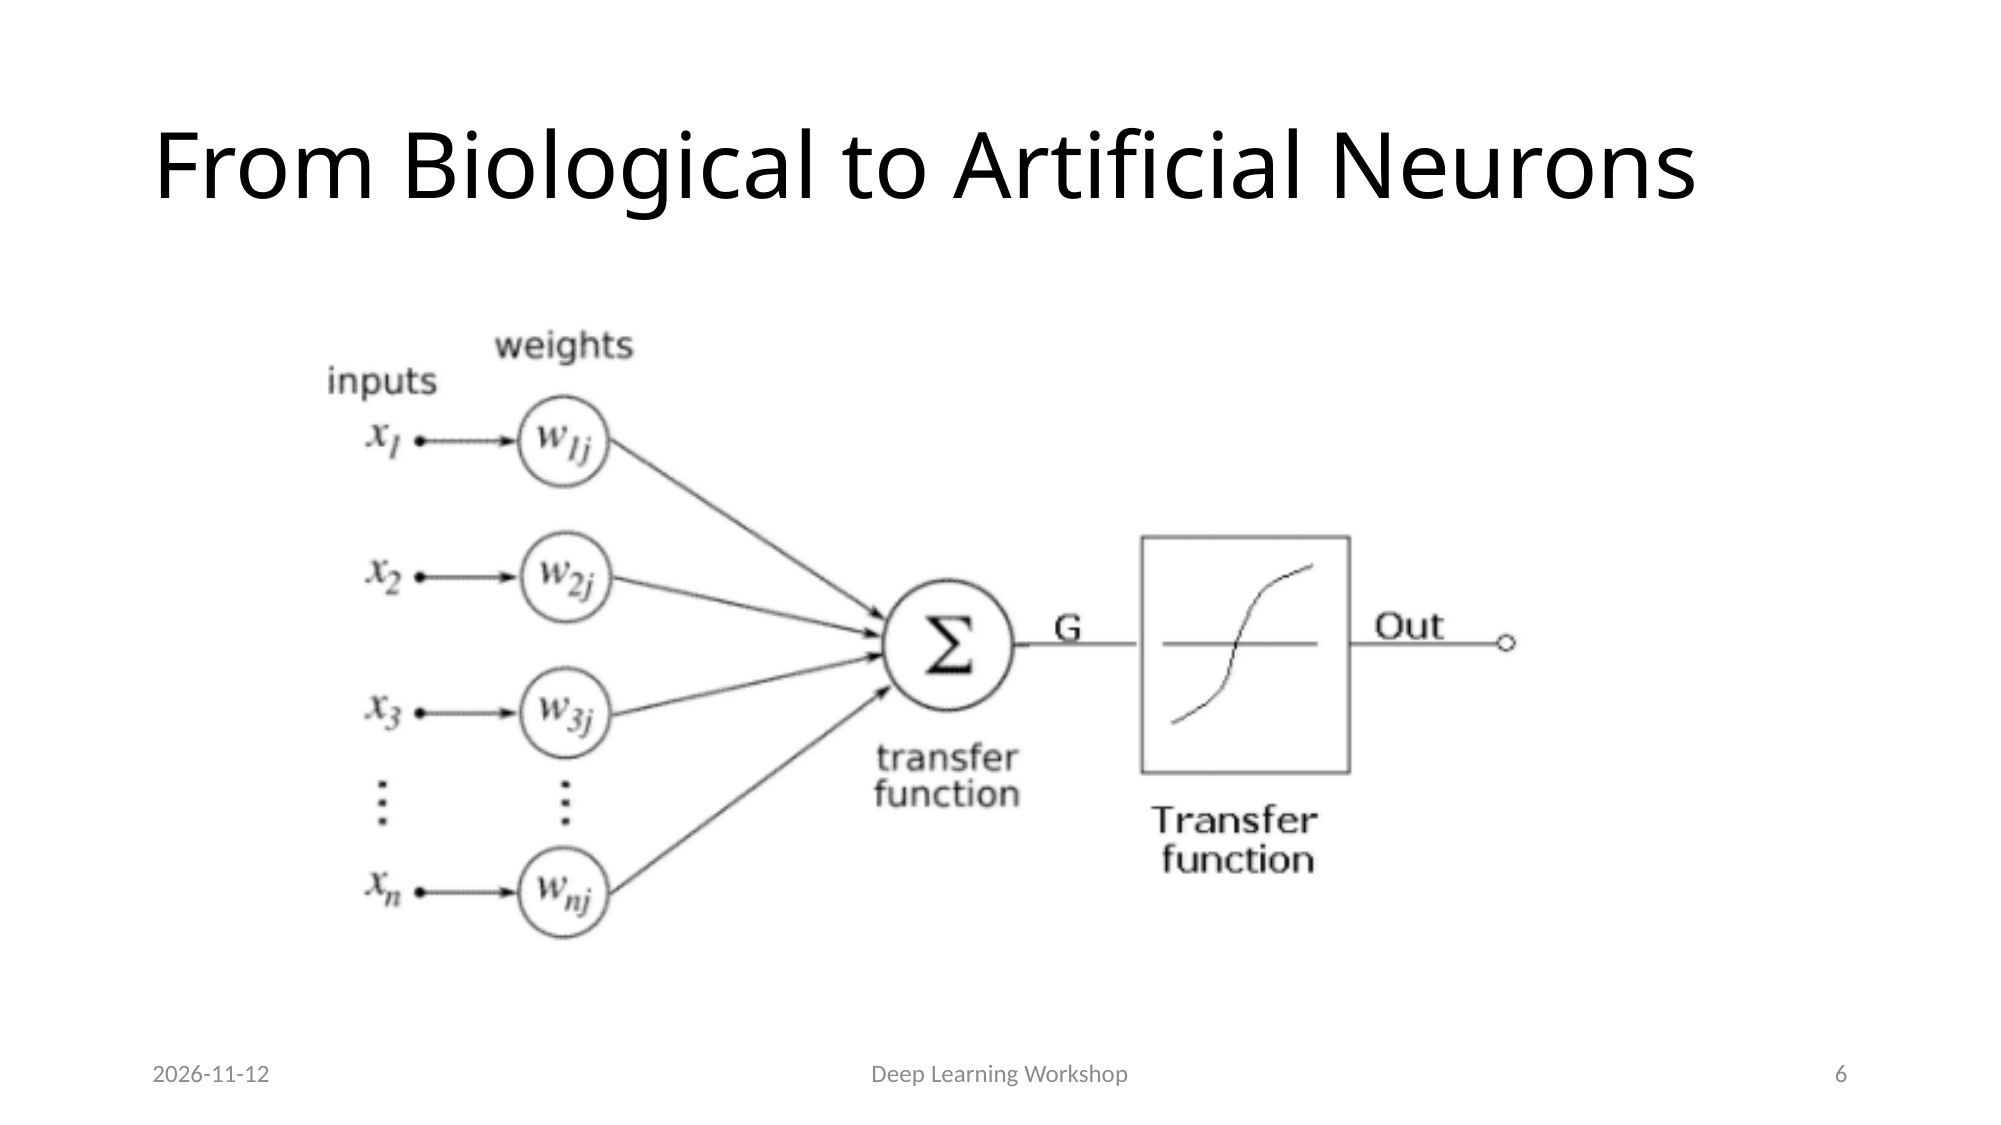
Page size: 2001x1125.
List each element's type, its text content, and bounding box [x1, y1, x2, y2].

picture [315, 323, 1533, 955]
slide_number 6 [1412, 1042, 1863, 1103]
footer Deep Learning Workshop [662, 1042, 1338, 1103]
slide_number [137, 1042, 588, 1103]
title From Biological to Artificial Neurons [137, 59, 1863, 278]
